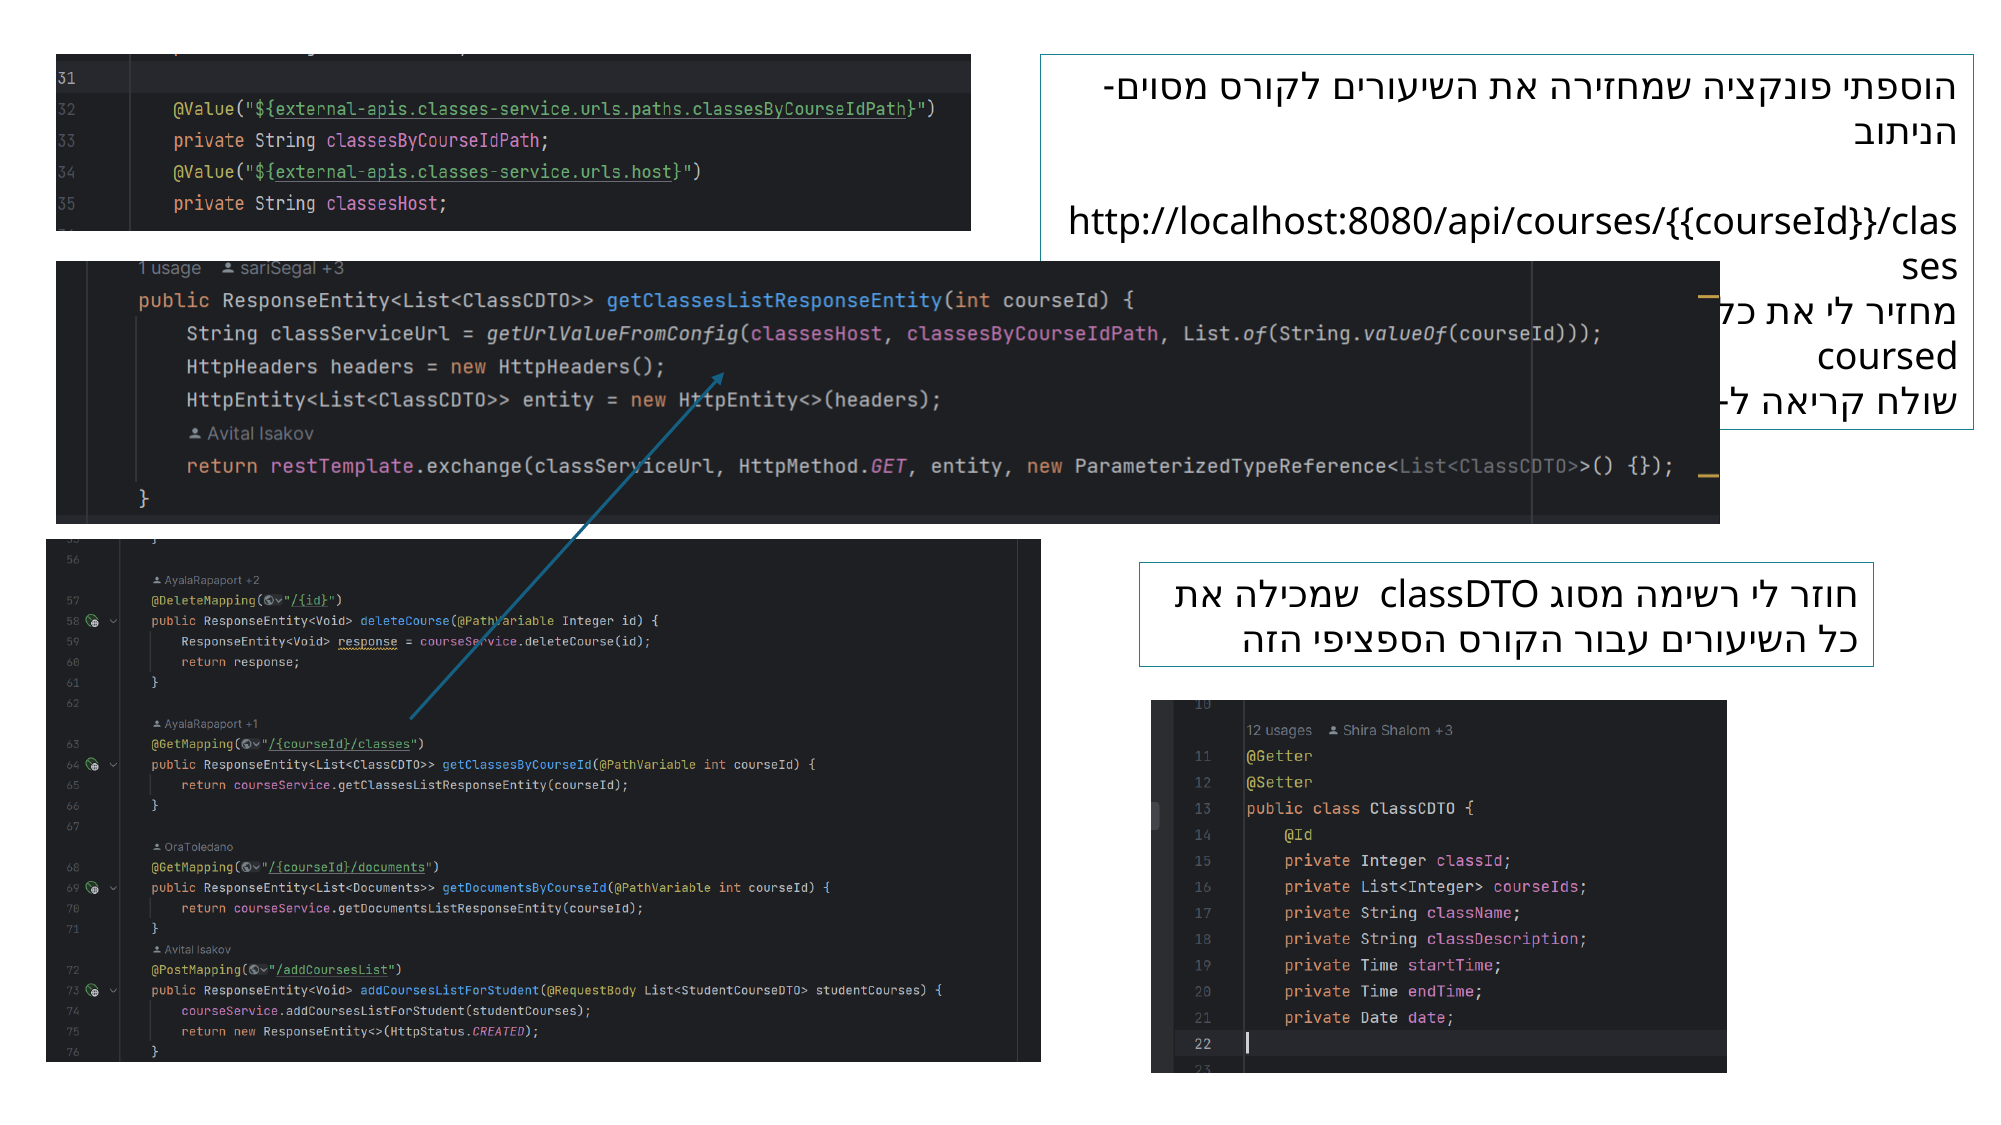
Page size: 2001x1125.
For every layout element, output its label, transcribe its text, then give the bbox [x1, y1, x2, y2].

picture [46, 538, 1042, 1063]
picture [55, 261, 1721, 525]
picture [55, 54, 972, 231]
text_box חוזר לי רשימה מסוג classDTO שמכילה את כל השיעורים עבור הקורס הספציפי הזה [1139, 562, 1874, 667]
picture [1150, 700, 1728, 1074]
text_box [409, 371, 725, 720]
text_box הוספתי פונקציה שמחזירה את השיעורים לקורס מסוים- הניתוב http://localhost:8080/api/courses/{{courseId}}/classes מחזיר לי את כל השיעורים עבור קורס מסויים לפי coursed שולח קריאה ל-classes-service לקבלת כל השיעורים. [1040, 54, 1974, 430]
